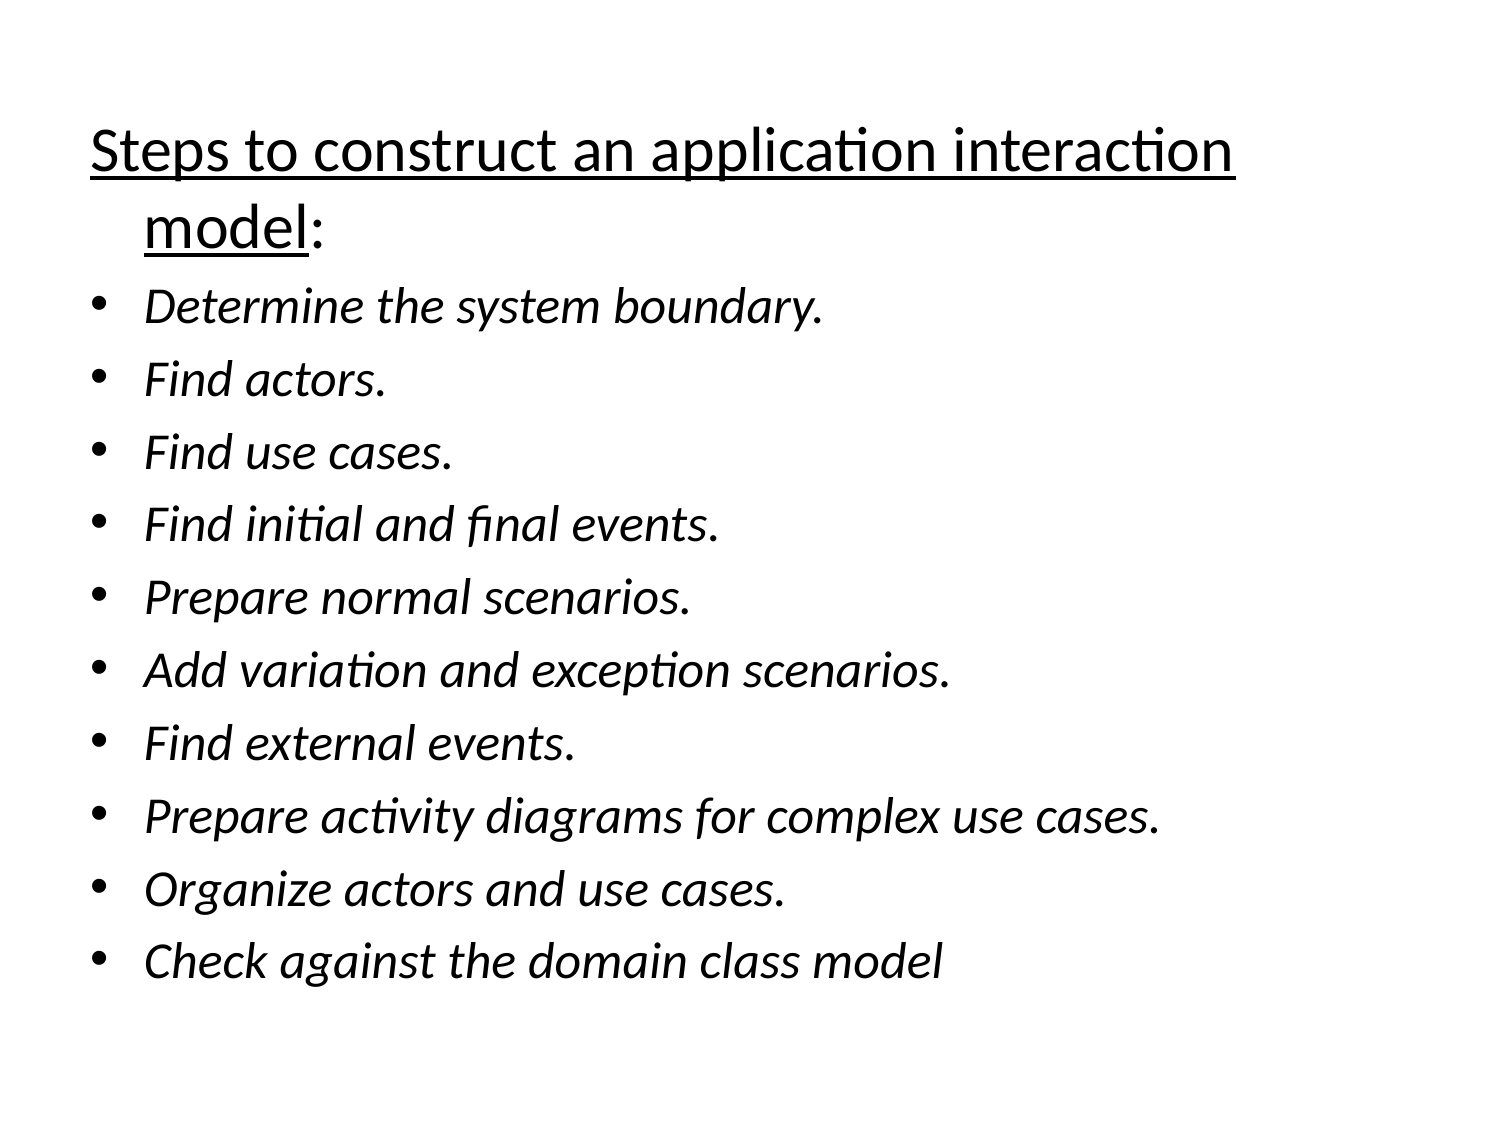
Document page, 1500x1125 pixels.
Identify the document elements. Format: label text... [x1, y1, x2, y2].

list Steps to construct an application interaction model: Determine the system boundary. Find actors. Find use cases. Find initial and final events. Prepare normal scenarios. Add variation and exception scenarios. Find external events. Prepare activity diagrams for complex use cases. Organize actors and use cases. Check against the domain class model [75, 99, 1425, 1005]
